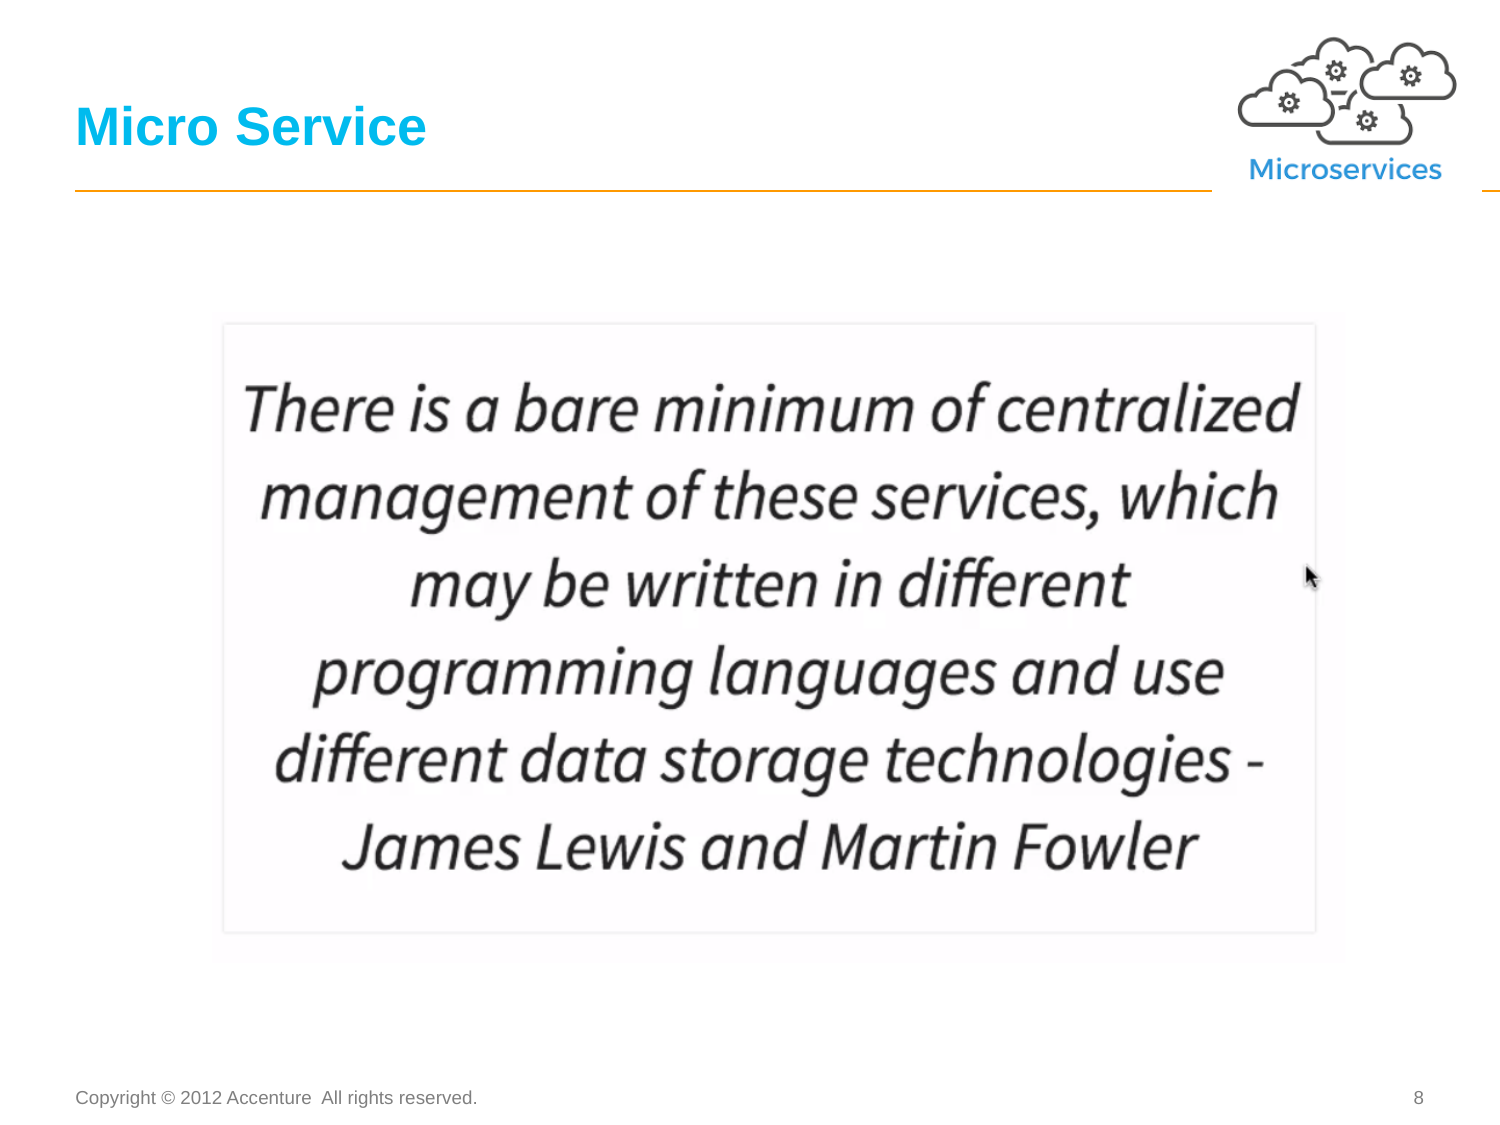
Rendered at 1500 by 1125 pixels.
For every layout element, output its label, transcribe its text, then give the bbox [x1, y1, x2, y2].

picture [212, 312, 1346, 963]
picture [1212, 1, 1482, 203]
title Micro Service [75, 27, 1422, 157]
